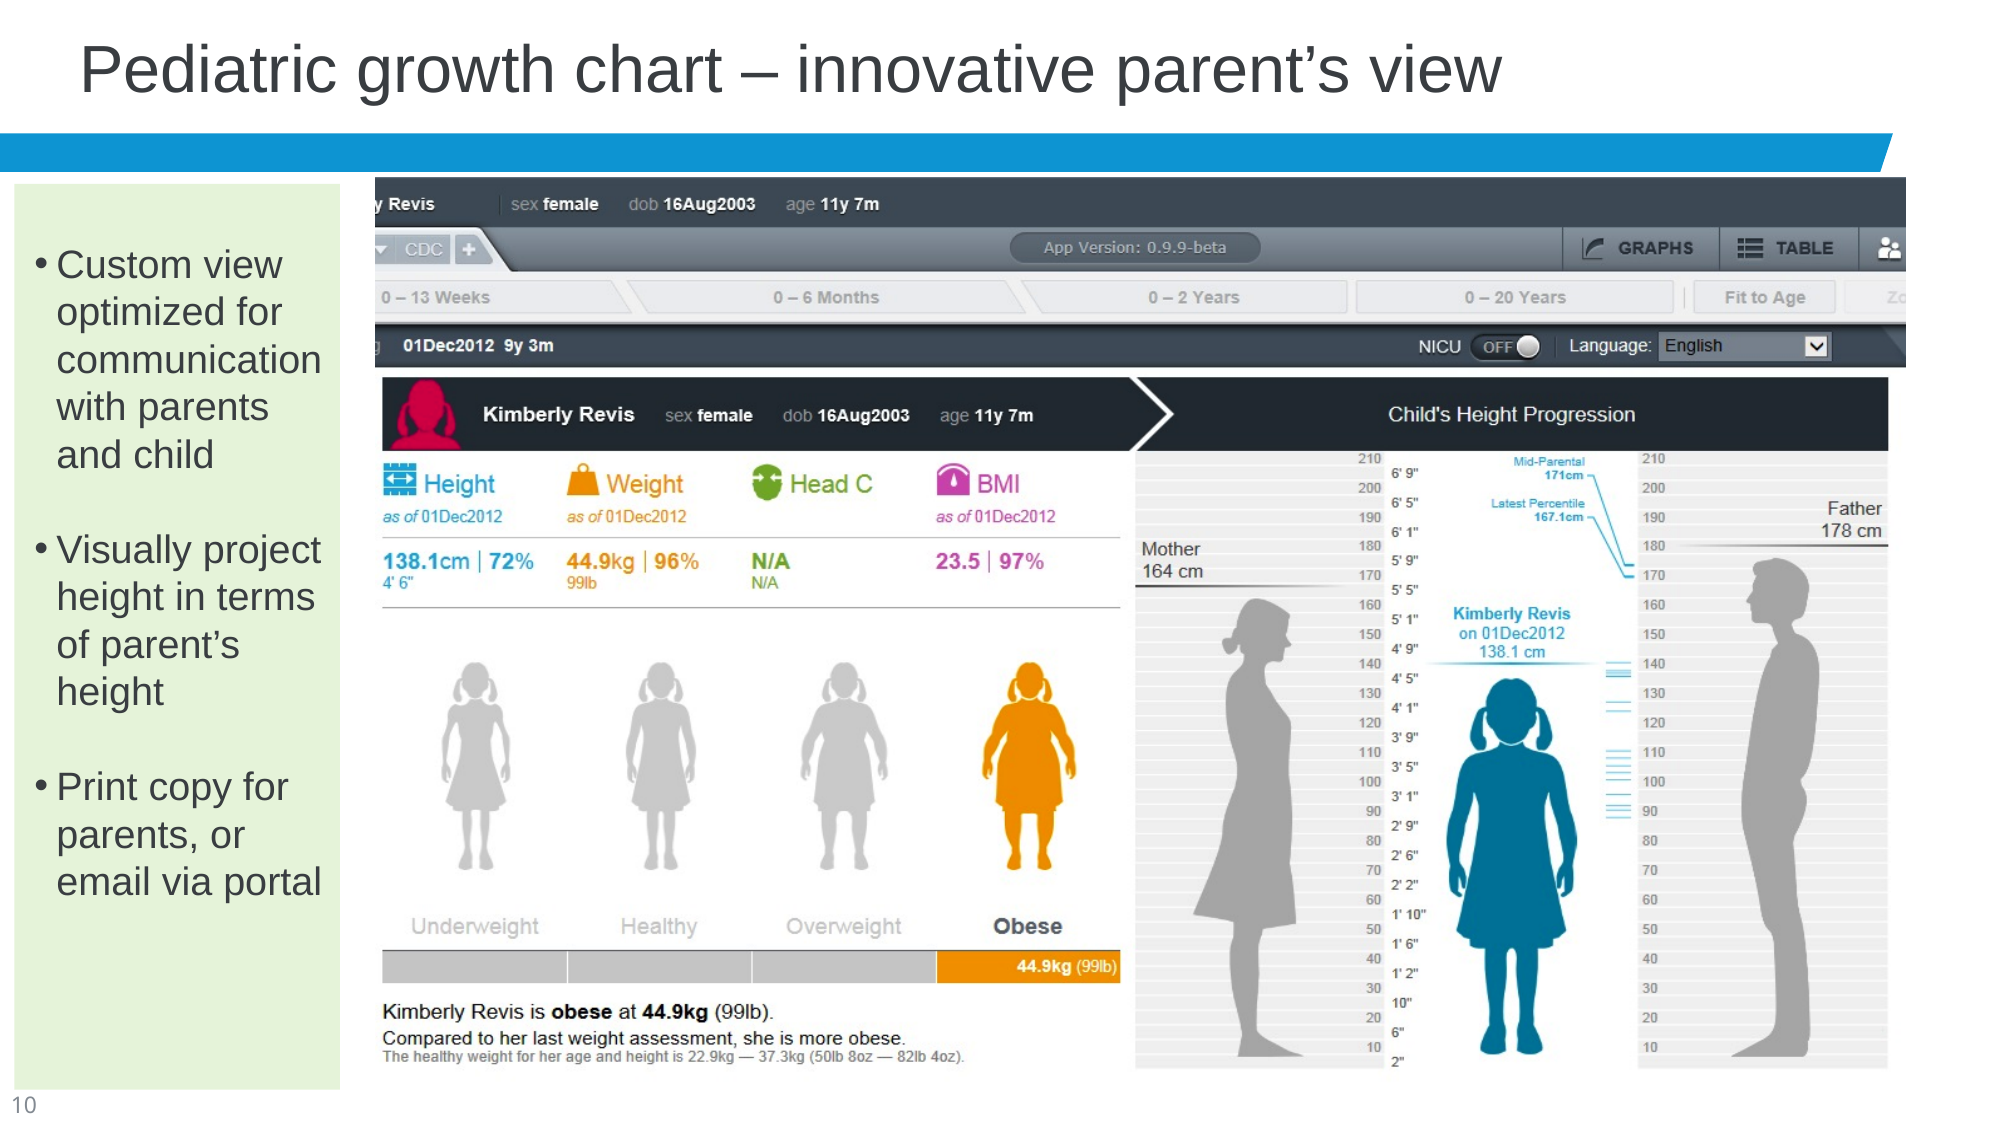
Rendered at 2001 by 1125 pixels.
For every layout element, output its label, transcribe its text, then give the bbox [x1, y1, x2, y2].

text_box Custom view optimized for communication with parents and child Visually project height in terms of parent’s height Print copy for parents, or email via portal [14, 183, 340, 1090]
title Pediatric growth chart – innovative parent’s view [67, 0, 1933, 142]
picture [375, 177, 1906, 1084]
